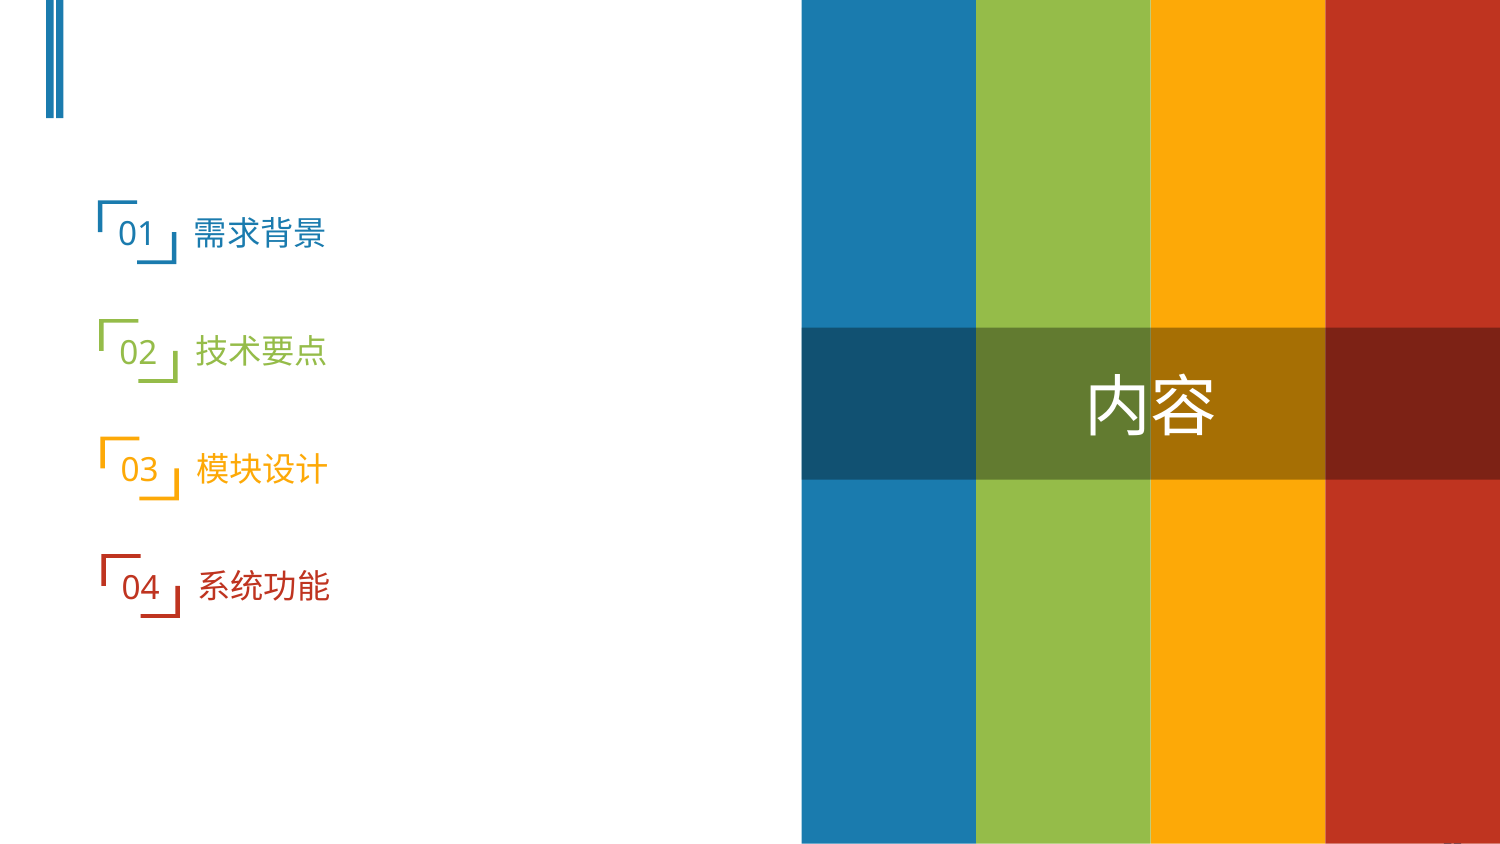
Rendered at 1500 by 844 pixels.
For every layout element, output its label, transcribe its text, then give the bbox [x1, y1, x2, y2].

text_box 04 [139, 584, 182, 620]
text_box 模块设计 [181, 440, 779, 496]
text_box 03 [137, 466, 181, 502]
text_box 02 [97, 317, 140, 353]
text_box 技术要点 [180, 323, 778, 378]
text_box 01 [96, 198, 139, 234]
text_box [801, 0, 1500, 844]
text_box 03 [98, 434, 142, 471]
text_box 02 [136, 349, 180, 385]
text_box 系统功能 [182, 558, 780, 613]
text_box 需求背景 [179, 204, 776, 260]
text_box 04 [99, 552, 143, 588]
text_box 01 [135, 230, 179, 266]
